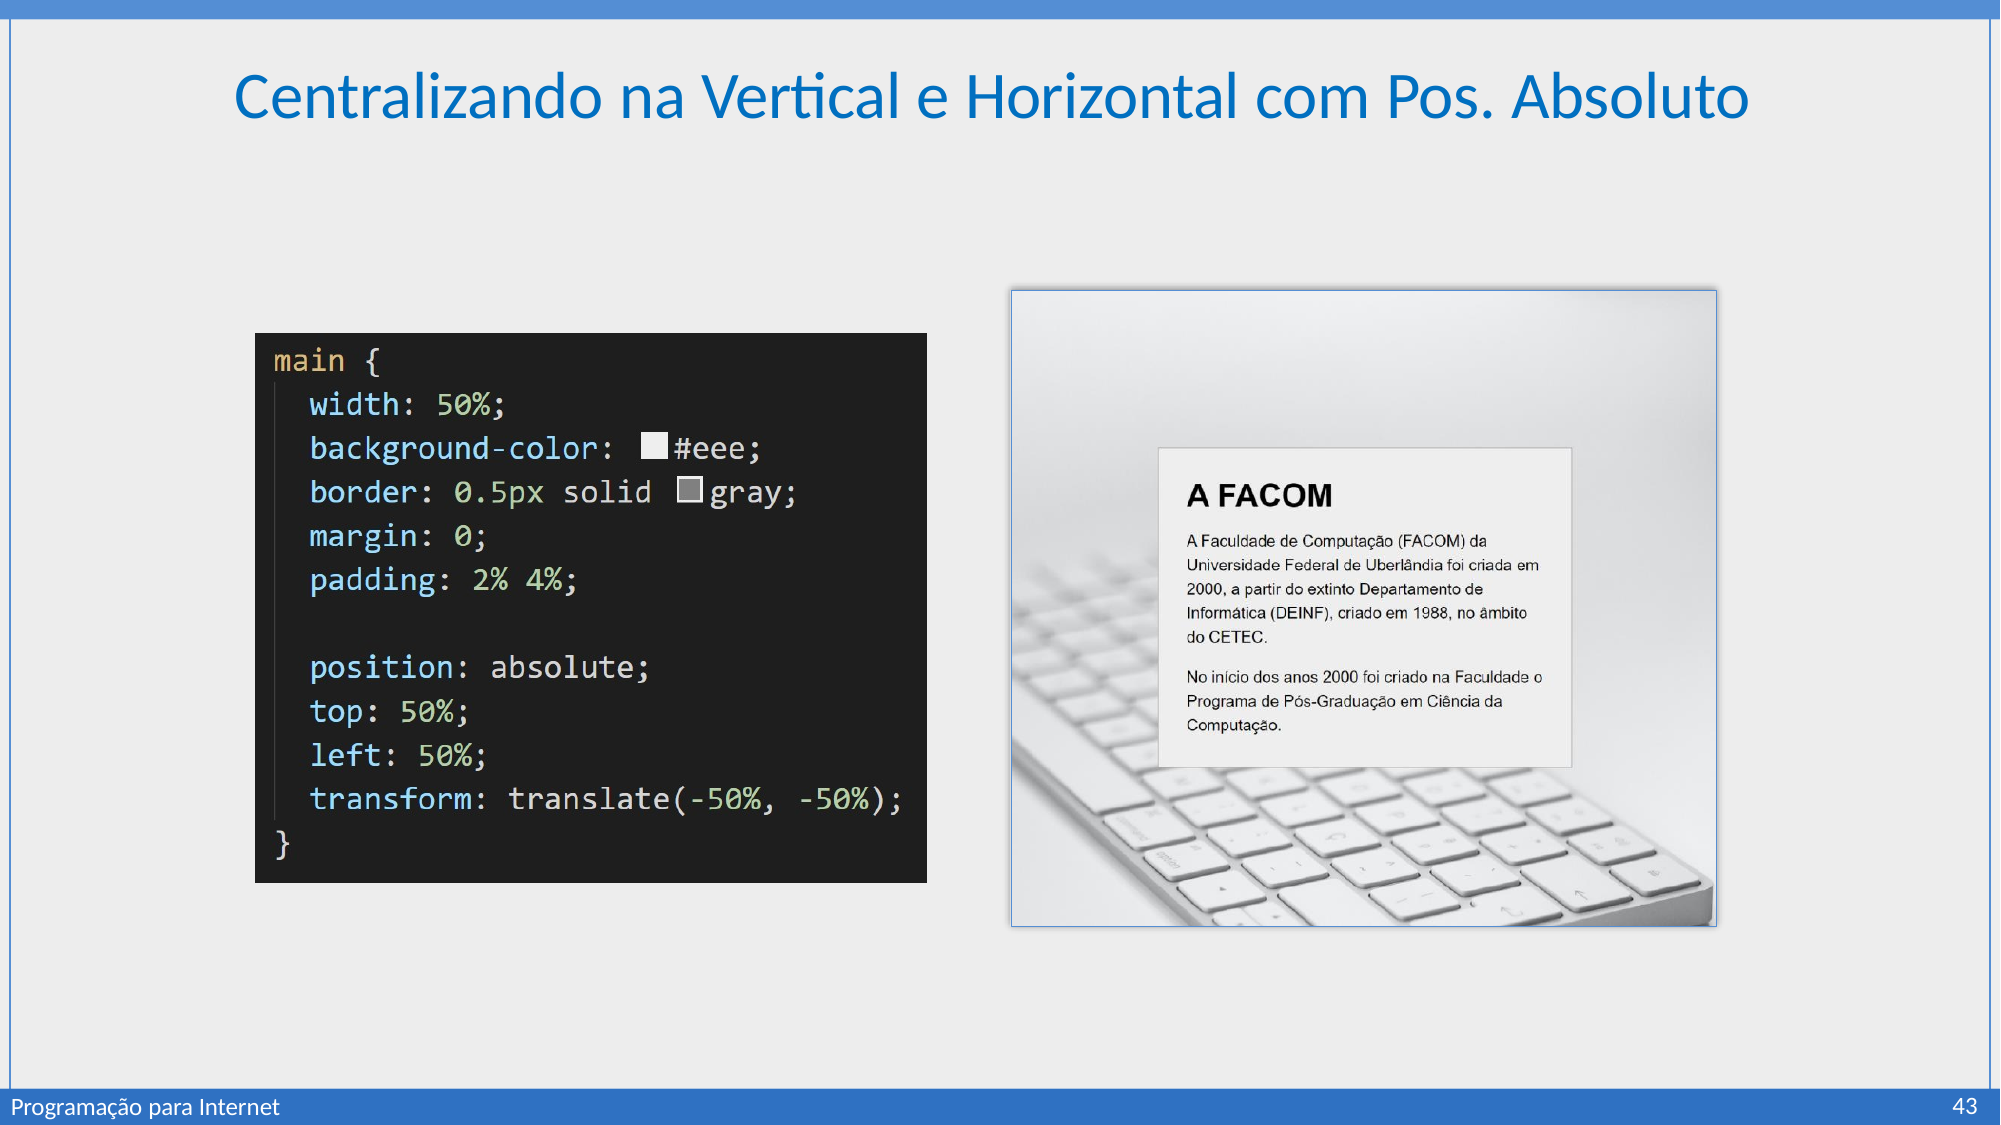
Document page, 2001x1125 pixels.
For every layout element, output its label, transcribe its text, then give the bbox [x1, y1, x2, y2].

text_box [999, 278, 1727, 937]
picture [255, 333, 928, 883]
slide_number Programação para Internet [8, 1094, 287, 1125]
title Centralizando na Vertical e Horizontal com Pos. Absoluto [233, 49, 1767, 240]
slide_number 43 [1946, 1093, 1985, 1125]
